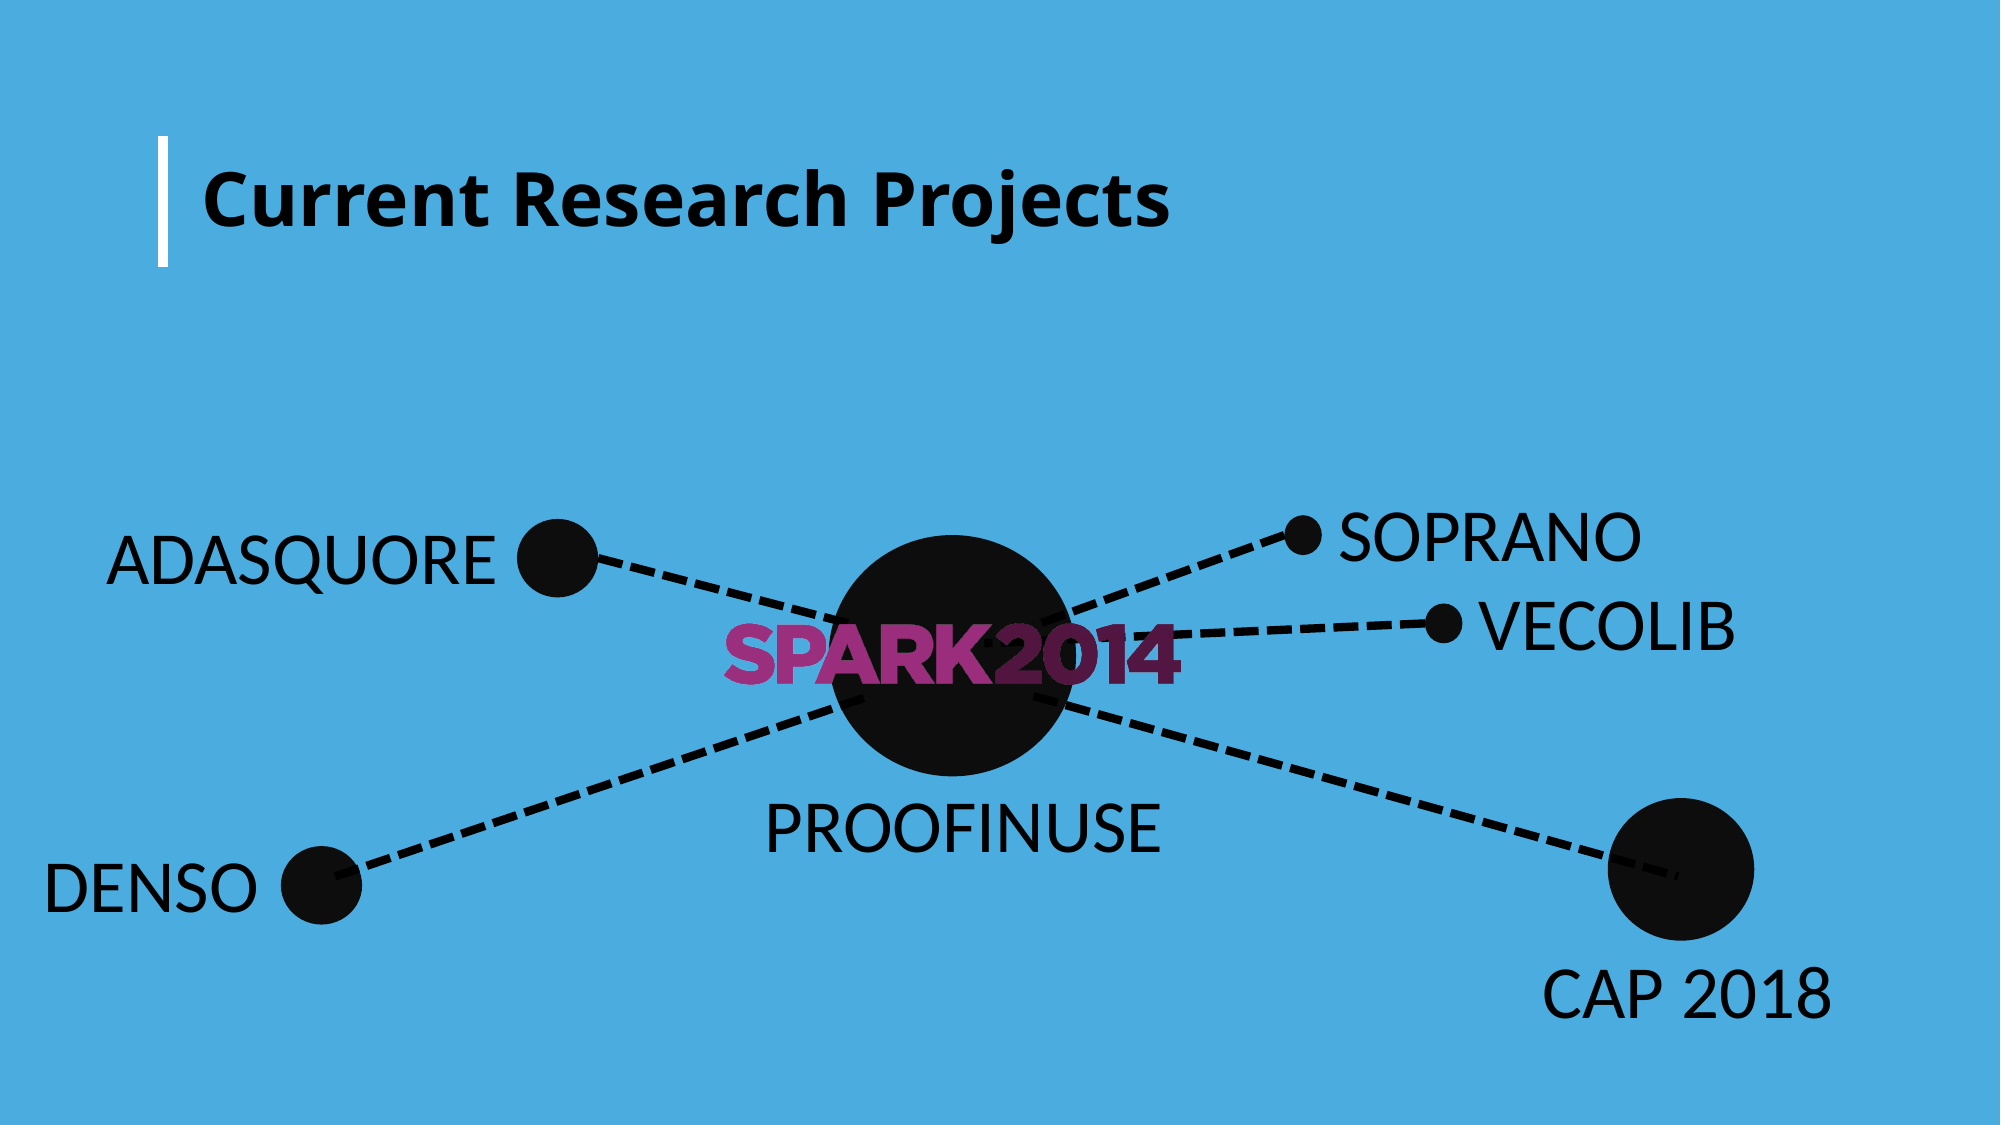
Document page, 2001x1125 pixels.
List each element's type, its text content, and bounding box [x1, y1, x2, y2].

text_box SOPRANO [1323, 479, 1659, 585]
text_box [598, 558, 723, 624]
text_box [1181, 623, 1425, 644]
text_box CAP 2018 [1527, 935, 1849, 1041]
text_box [515, 517, 599, 599]
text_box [335, 696, 870, 877]
text_box [1607, 797, 1756, 935]
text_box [1033, 696, 1679, 877]
text_box ADASQUORE [91, 502, 514, 608]
text_box PROOFINUSE [870, 780, 1033, 876]
text_box [1424, 602, 1464, 645]
picture [723, 528, 1181, 780]
text_box VECOLIB [1464, 567, 1753, 673]
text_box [1181, 535, 1285, 623]
title Current Research Projects [186, 136, 1811, 268]
text_box [1283, 514, 1323, 557]
text_box DENSO [29, 829, 275, 935]
text_box [279, 845, 364, 926]
